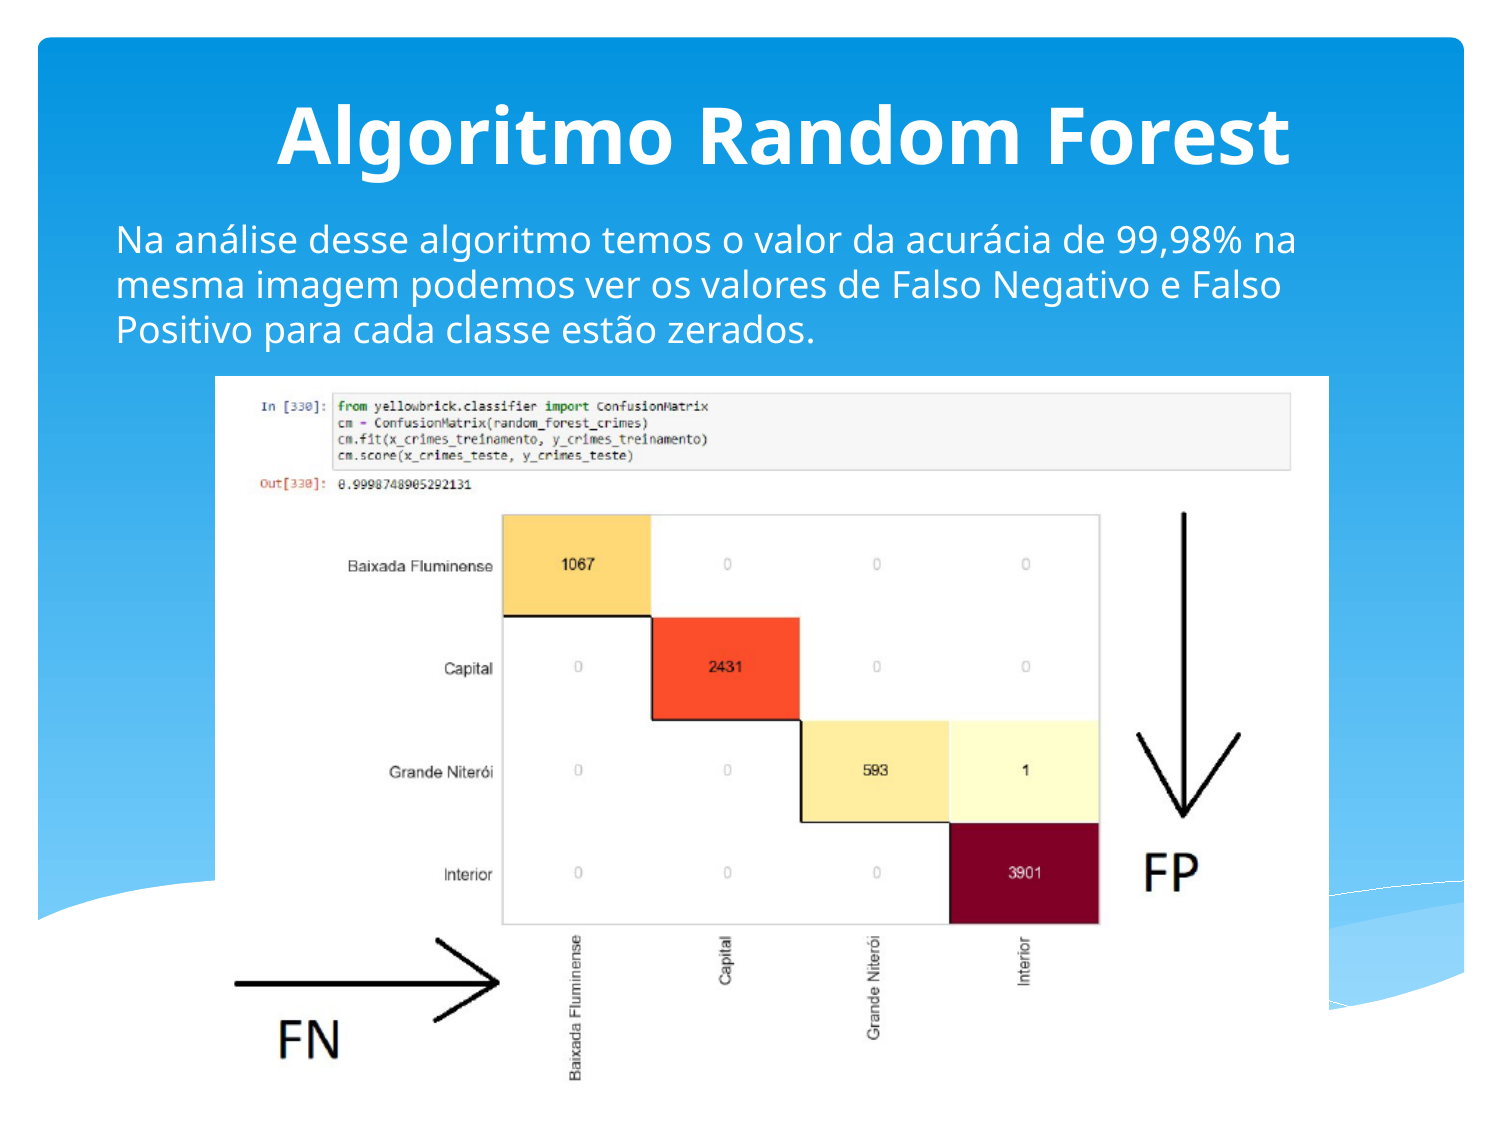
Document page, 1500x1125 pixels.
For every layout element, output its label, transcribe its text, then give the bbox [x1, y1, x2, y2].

subtitle Na análise desse algoritmo temos o valor da acurácia de 99,98% na mesma imagem podemos ver os valores de Falso Negativo e Falso Positivo para cada classe estão zerados. [100, 208, 1424, 338]
picture [214, 376, 1329, 1093]
title Algoritmo Random Forest [147, 78, 1423, 189]
